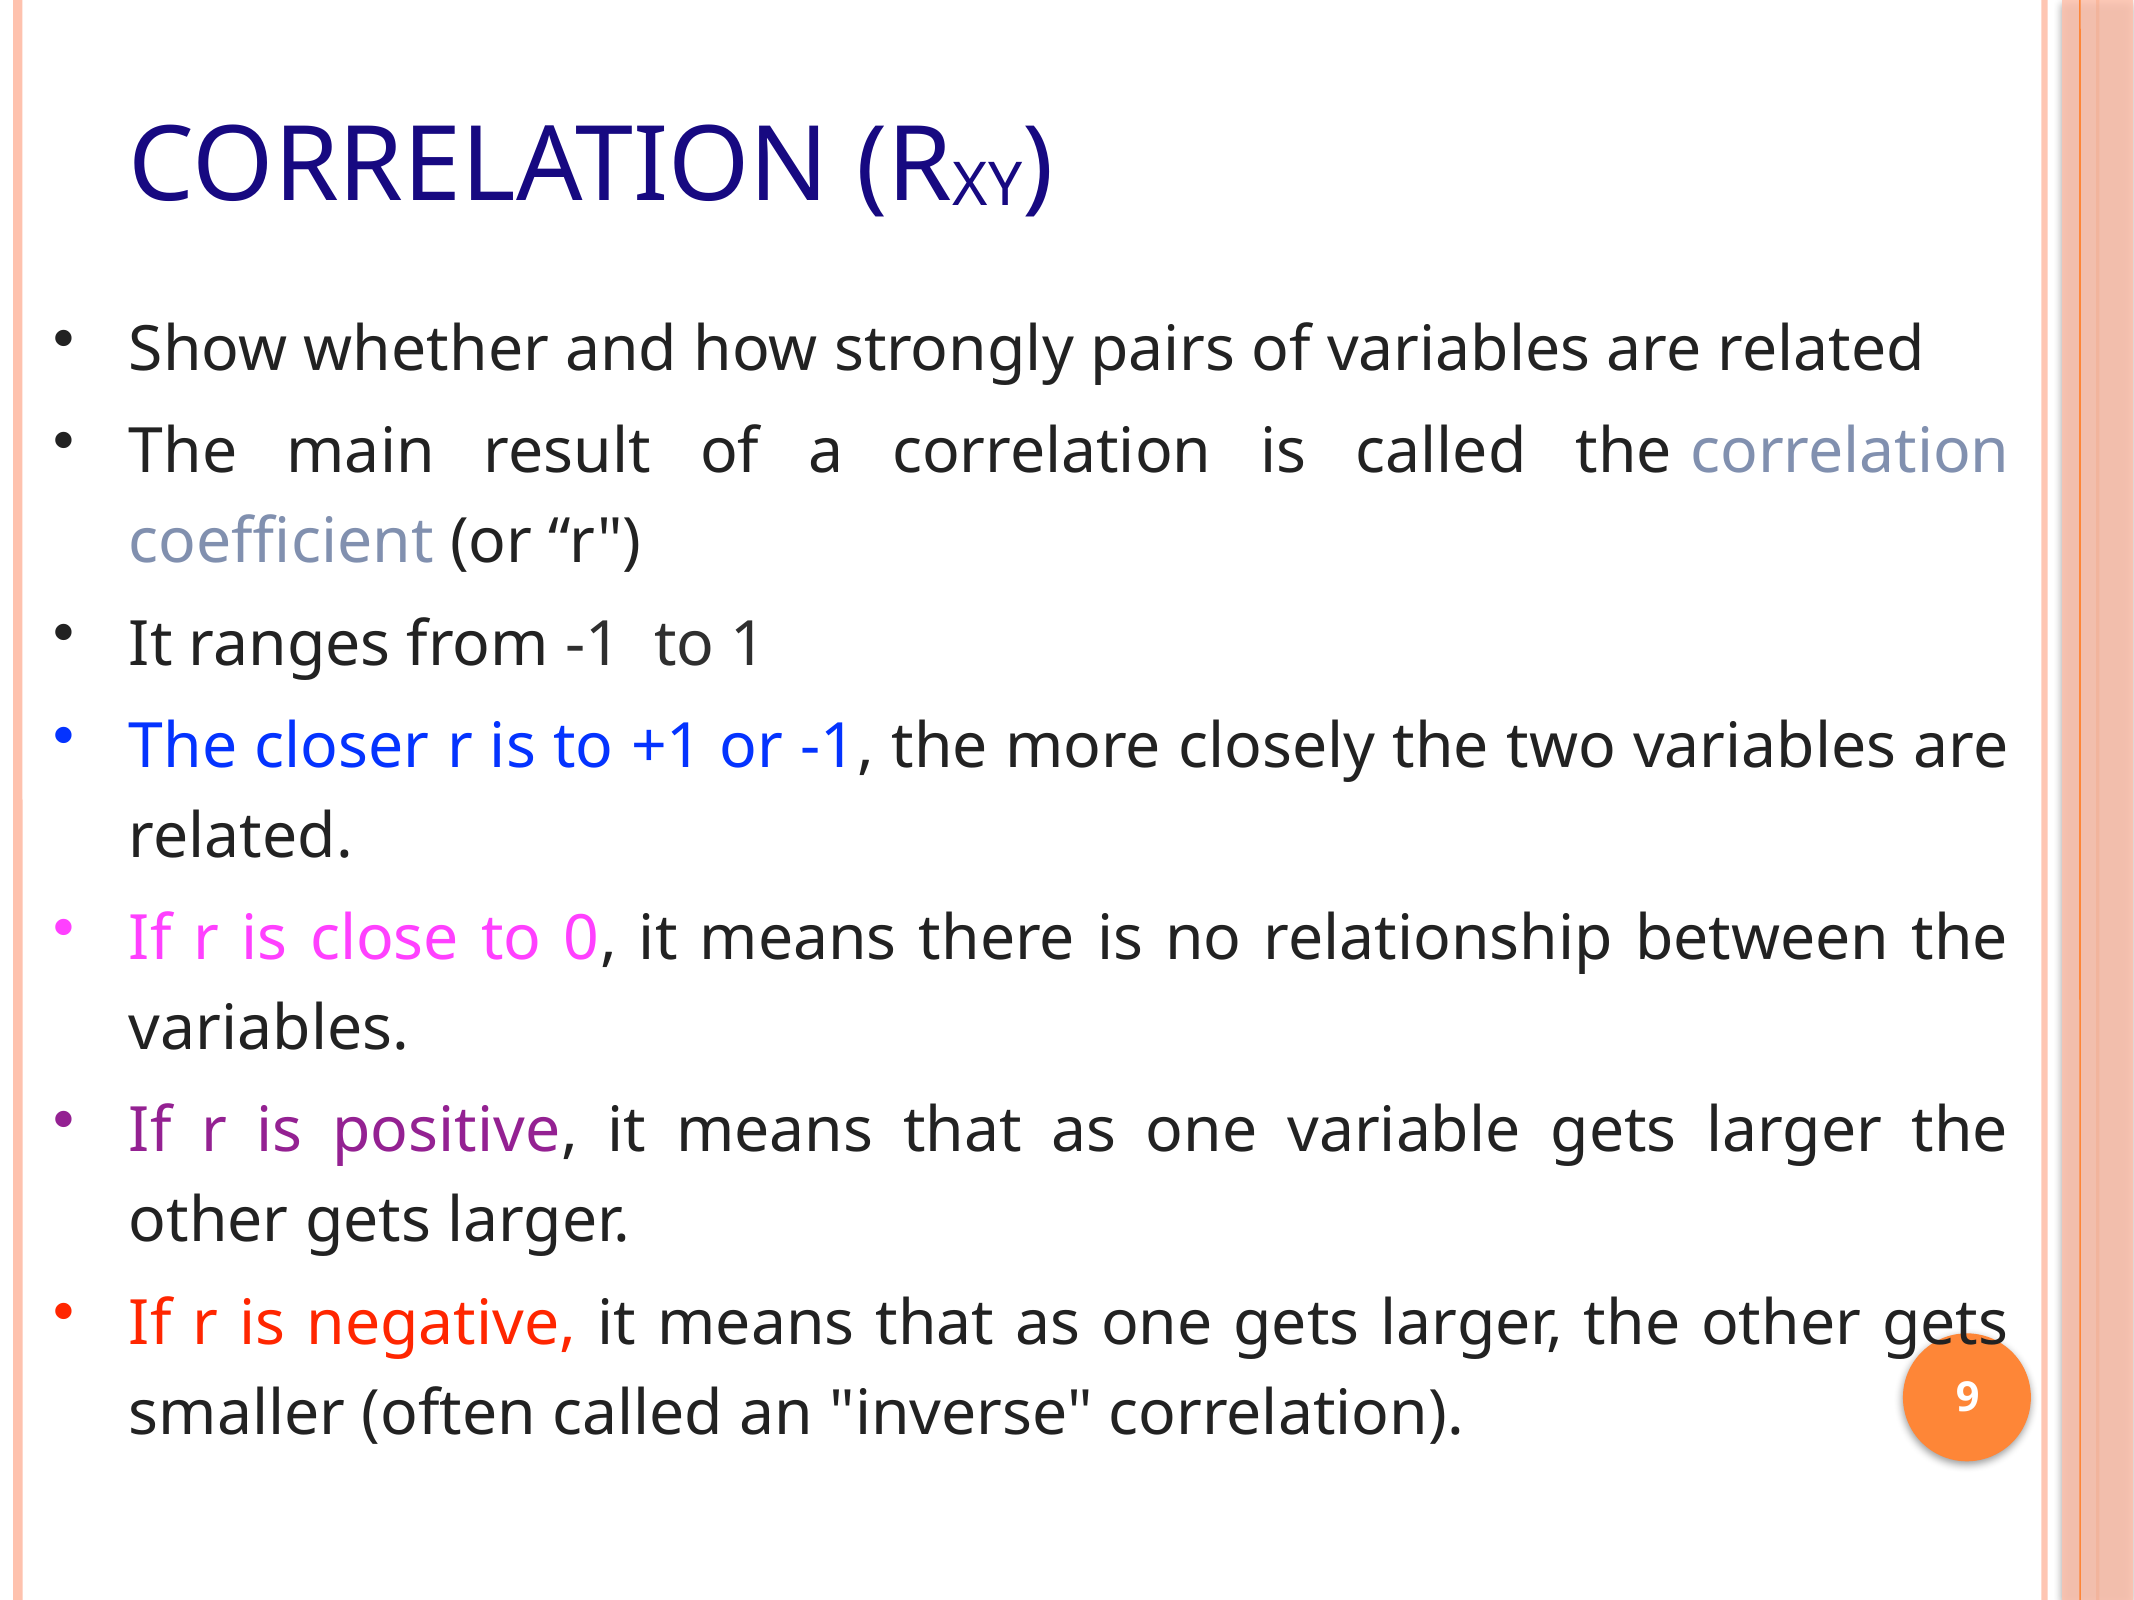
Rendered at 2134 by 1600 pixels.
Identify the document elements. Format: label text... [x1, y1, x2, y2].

text_box Show whether and how strongly pairs of variables are related The main result of a correlation is called the correlation coefficient (or “r") It ranges from -1 to 1 The closer r is to +1 or -1, the more closely the two variables are related. If r is close to 0, it means there is no relationship between the variables. If r is positive, it means that as one variable gets larger the other gets larger. If r is negative, it means that as one gets larger, the other gets smaller (often called an "inverse" correlation). [45, 284, 2019, 1455]
title Correlation (rxy) [114, 73, 1418, 229]
slide_number 9 [1896, 1337, 2039, 1460]
